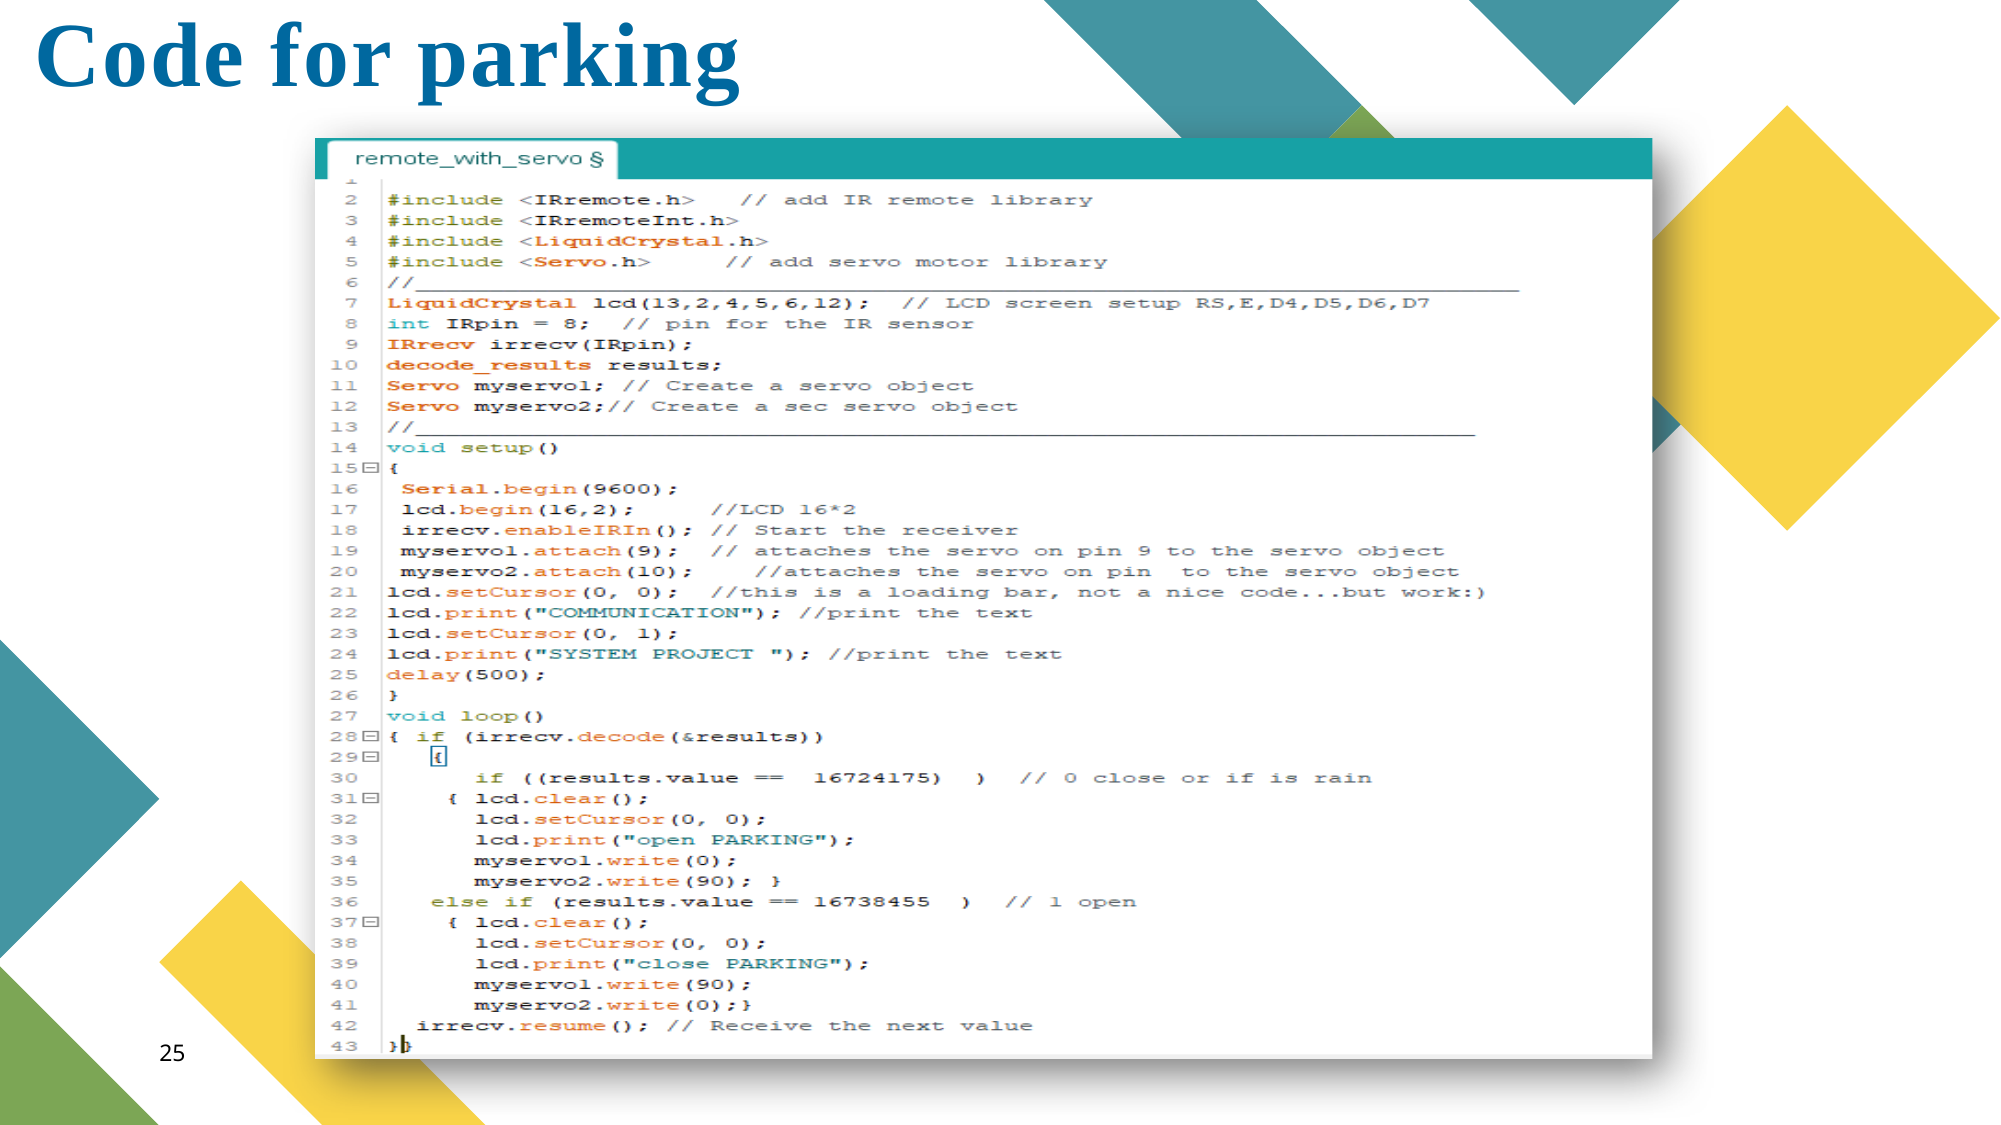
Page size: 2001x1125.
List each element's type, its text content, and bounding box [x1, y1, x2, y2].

picture [315, 137, 1653, 1059]
title Code for parking [34, 6, 752, 107]
slide_number 25 [159, 1038, 246, 1080]
text_box [62, 114, 1906, 1015]
